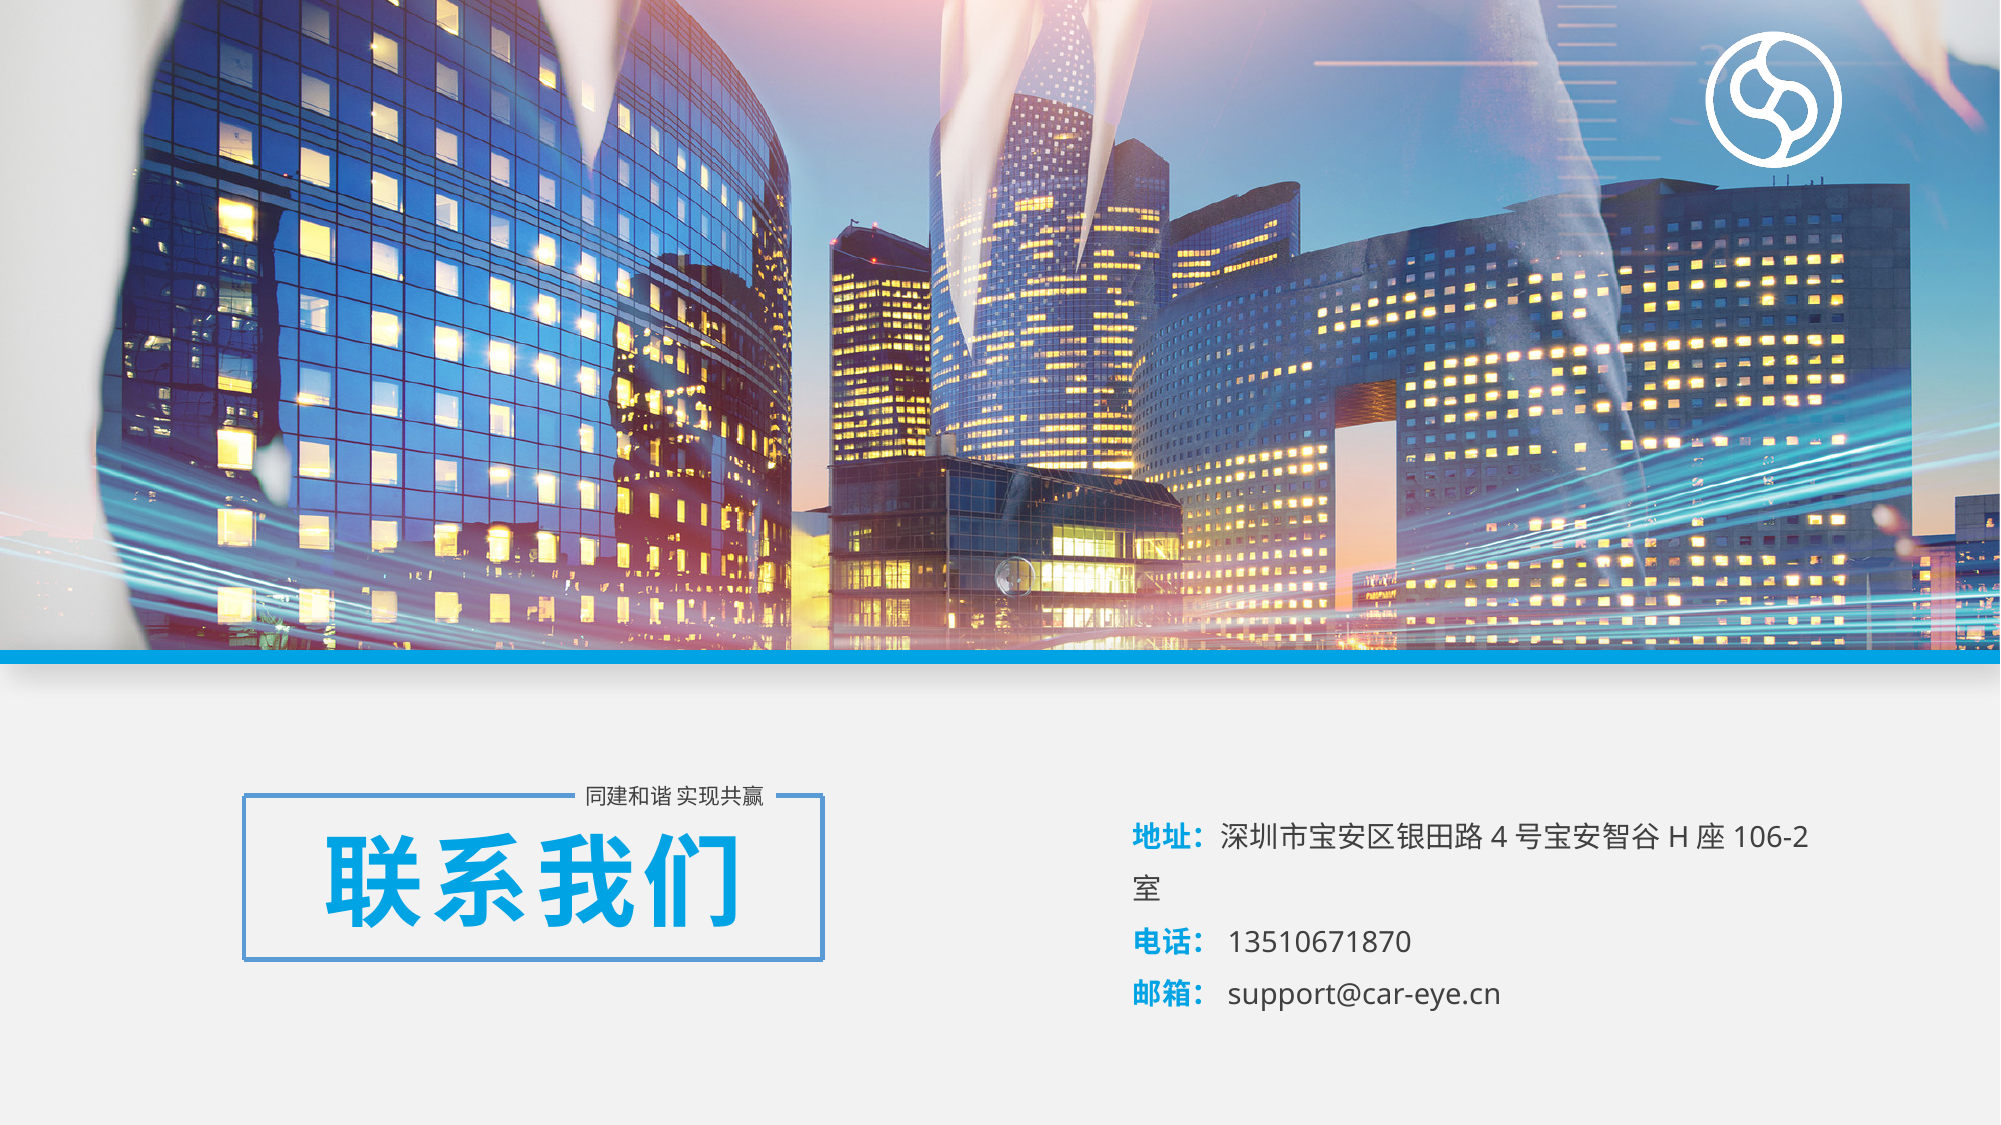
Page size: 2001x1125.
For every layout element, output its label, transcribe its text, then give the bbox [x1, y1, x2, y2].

picture [1698, 24, 1849, 175]
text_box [243, 775, 823, 960]
text_box [0, 0, 2000, 650]
text_box 地址：深圳市宝安区银田路4号宝安智谷H座106-2室 电话：13510671870 邮箱：support@car-eye.cn [1118, 793, 1849, 1018]
